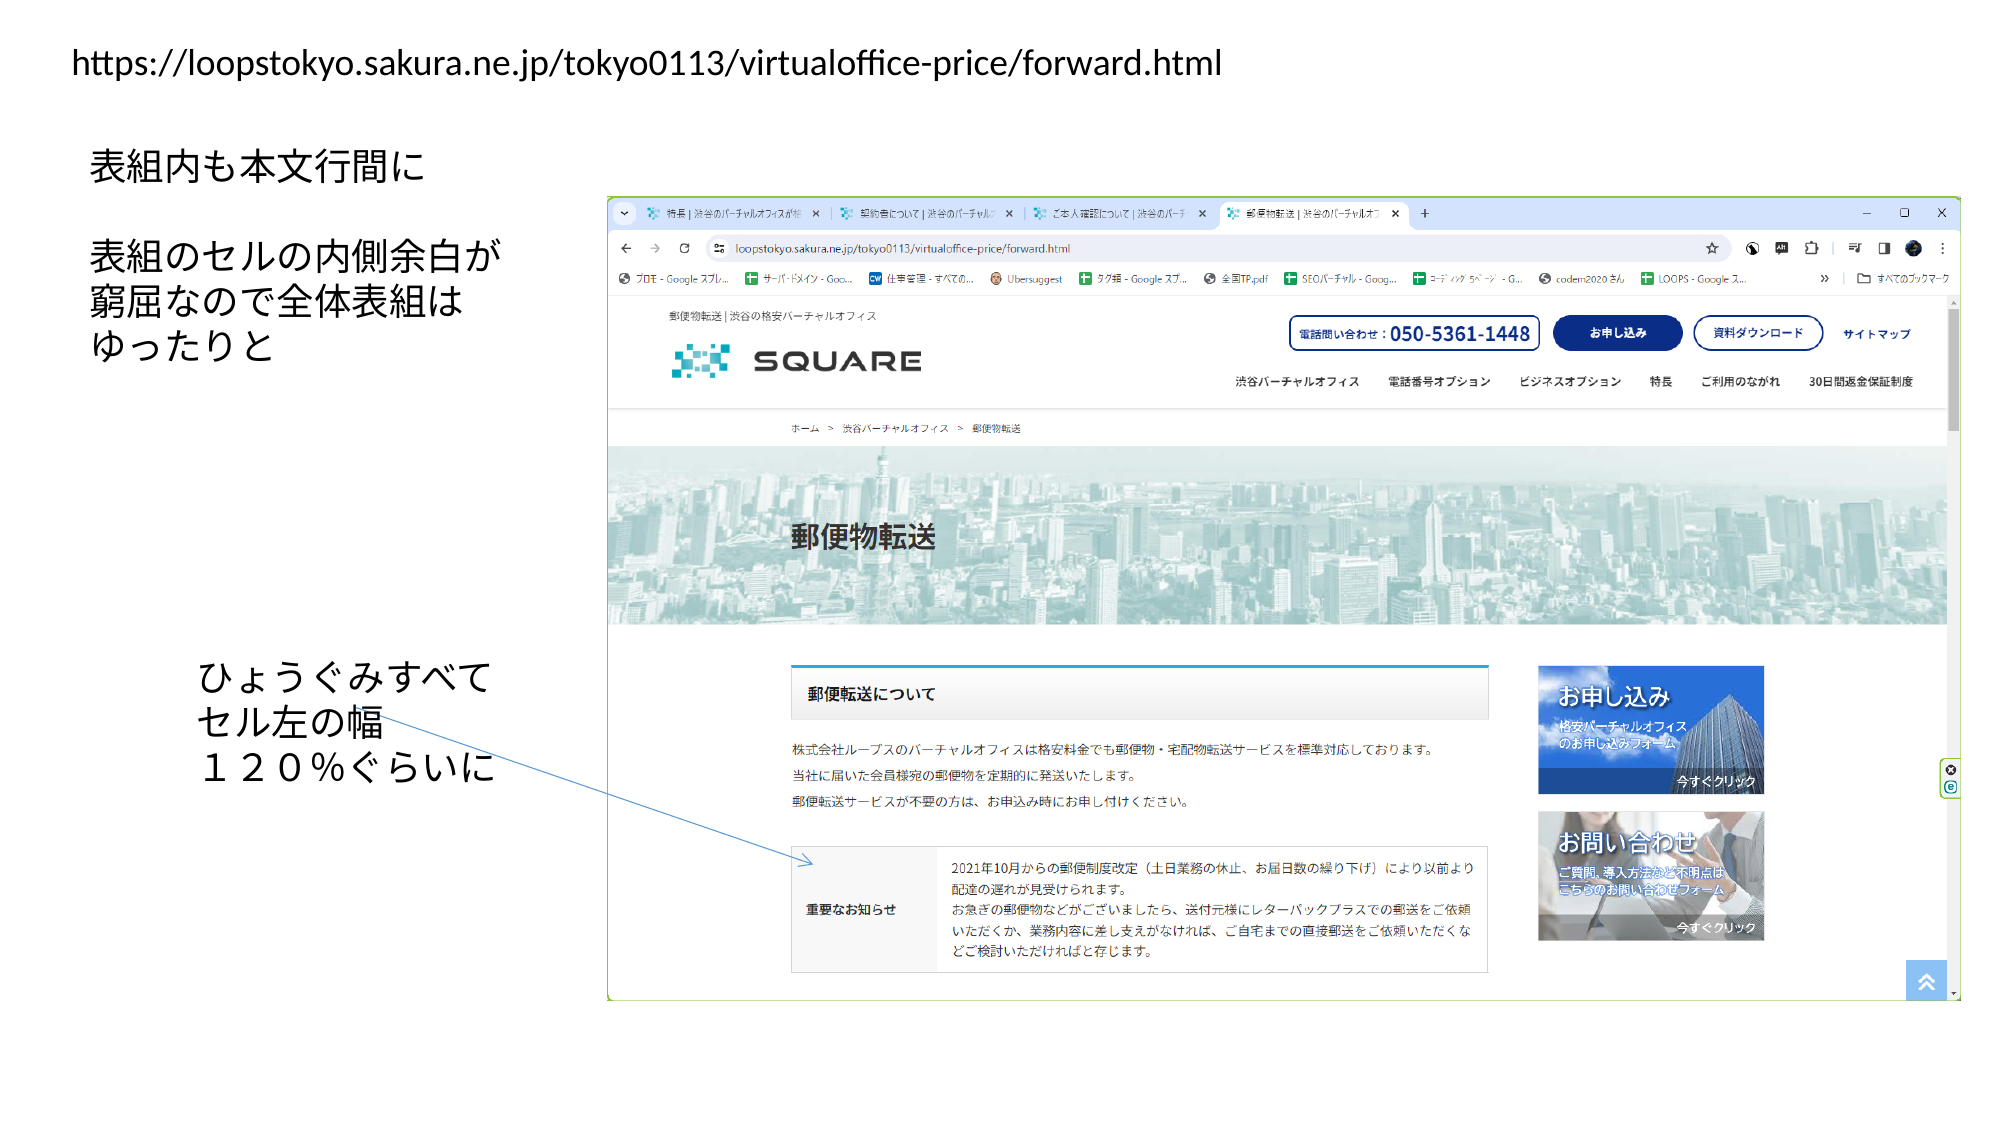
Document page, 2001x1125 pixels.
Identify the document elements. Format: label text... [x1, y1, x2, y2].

text_box 表組内も本文行間に 表組のセルの内側余白が 窮屈なので全体表組は ゆったりと [74, 135, 517, 376]
text_box ひょうぐみすべて セル左の幅 １２０％ぐらいに [181, 646, 512, 797]
text_box https://loopstokyo.sakura.ne.jp/tokyo0113/virtualoffice-price/forward.html [56, 30, 1239, 91]
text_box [355, 707, 814, 865]
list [607, 196, 1961, 1001]
